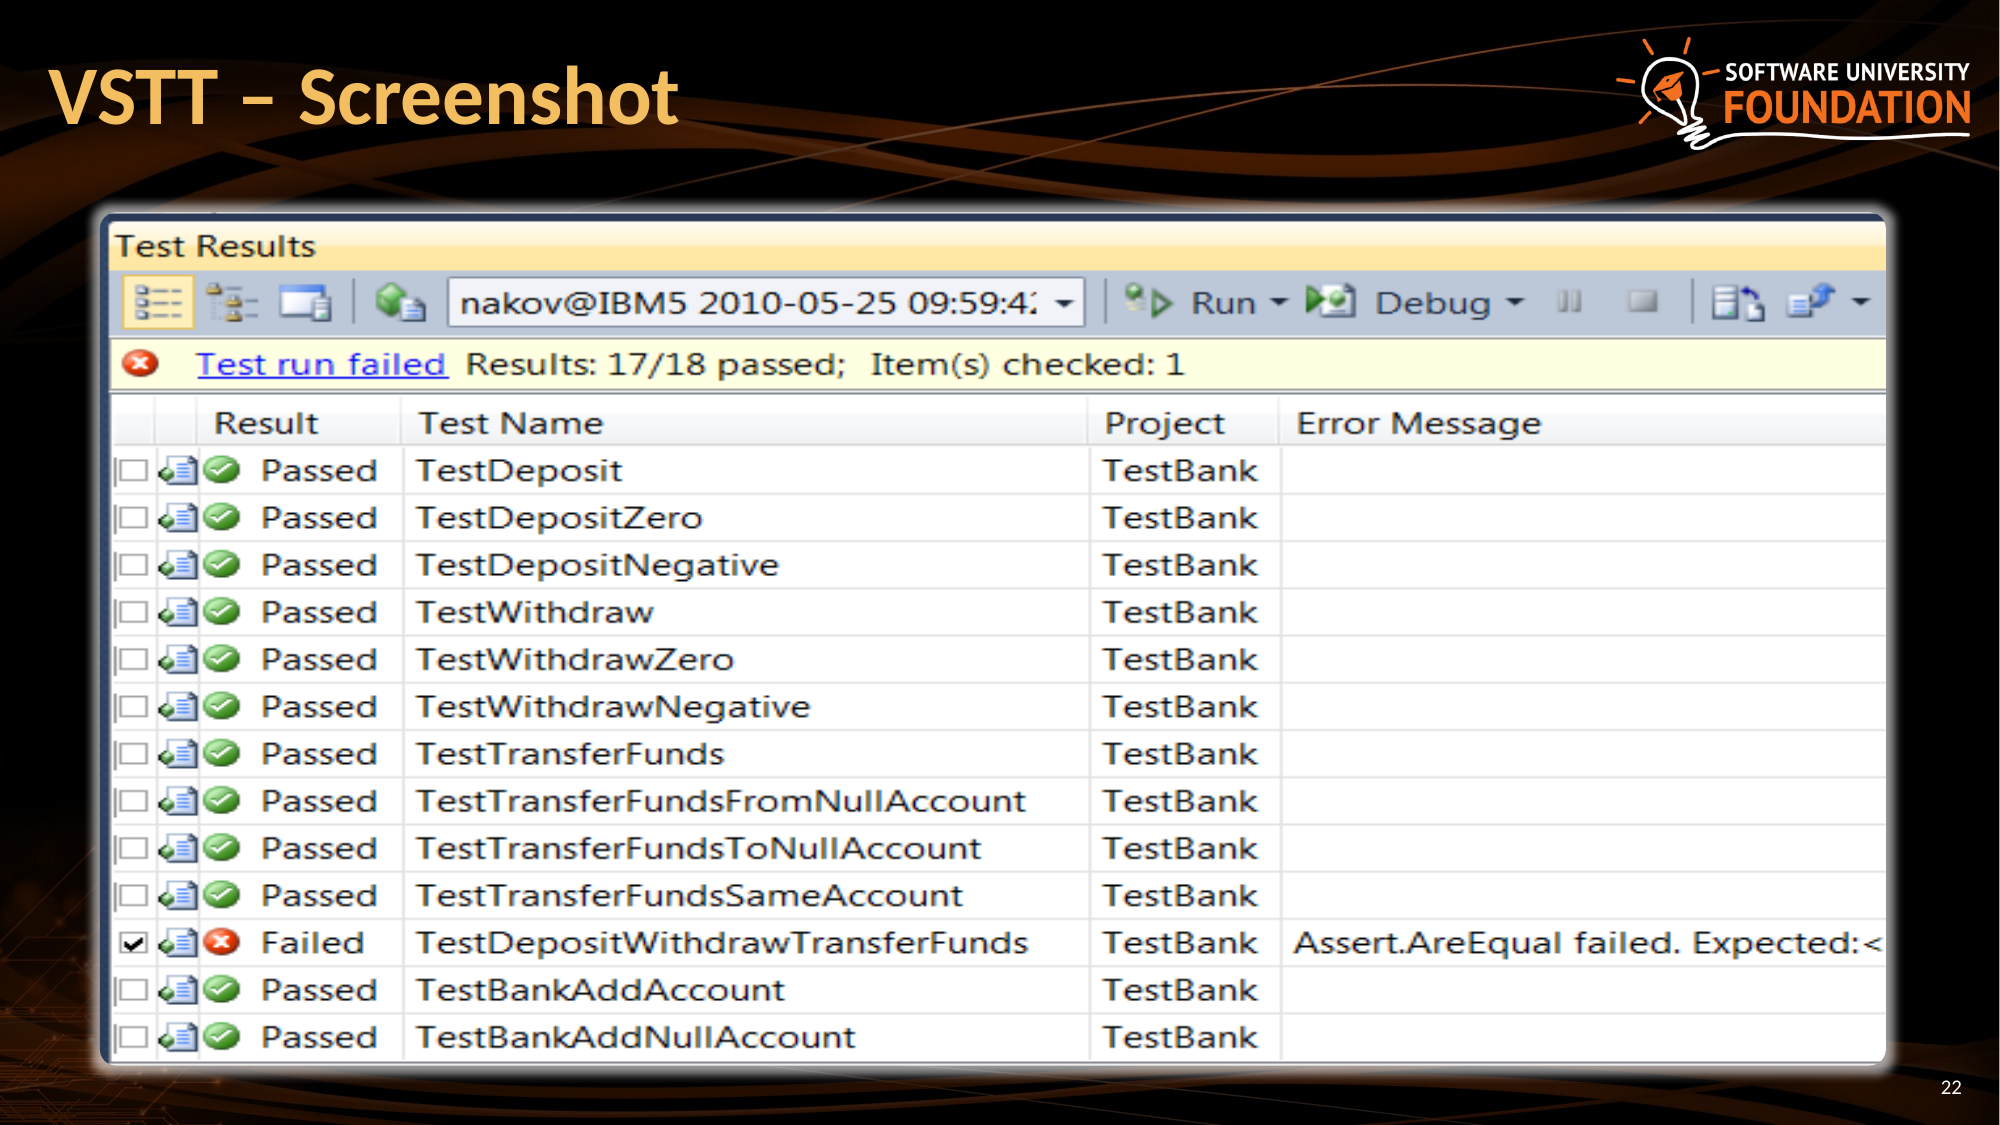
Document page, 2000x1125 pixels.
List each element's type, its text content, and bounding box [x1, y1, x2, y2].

picture [0, 0, 2000, 1125]
title VSTT – Screenshot [30, 6, 1602, 189]
slide_number 22 [1897, 1070, 1968, 1103]
